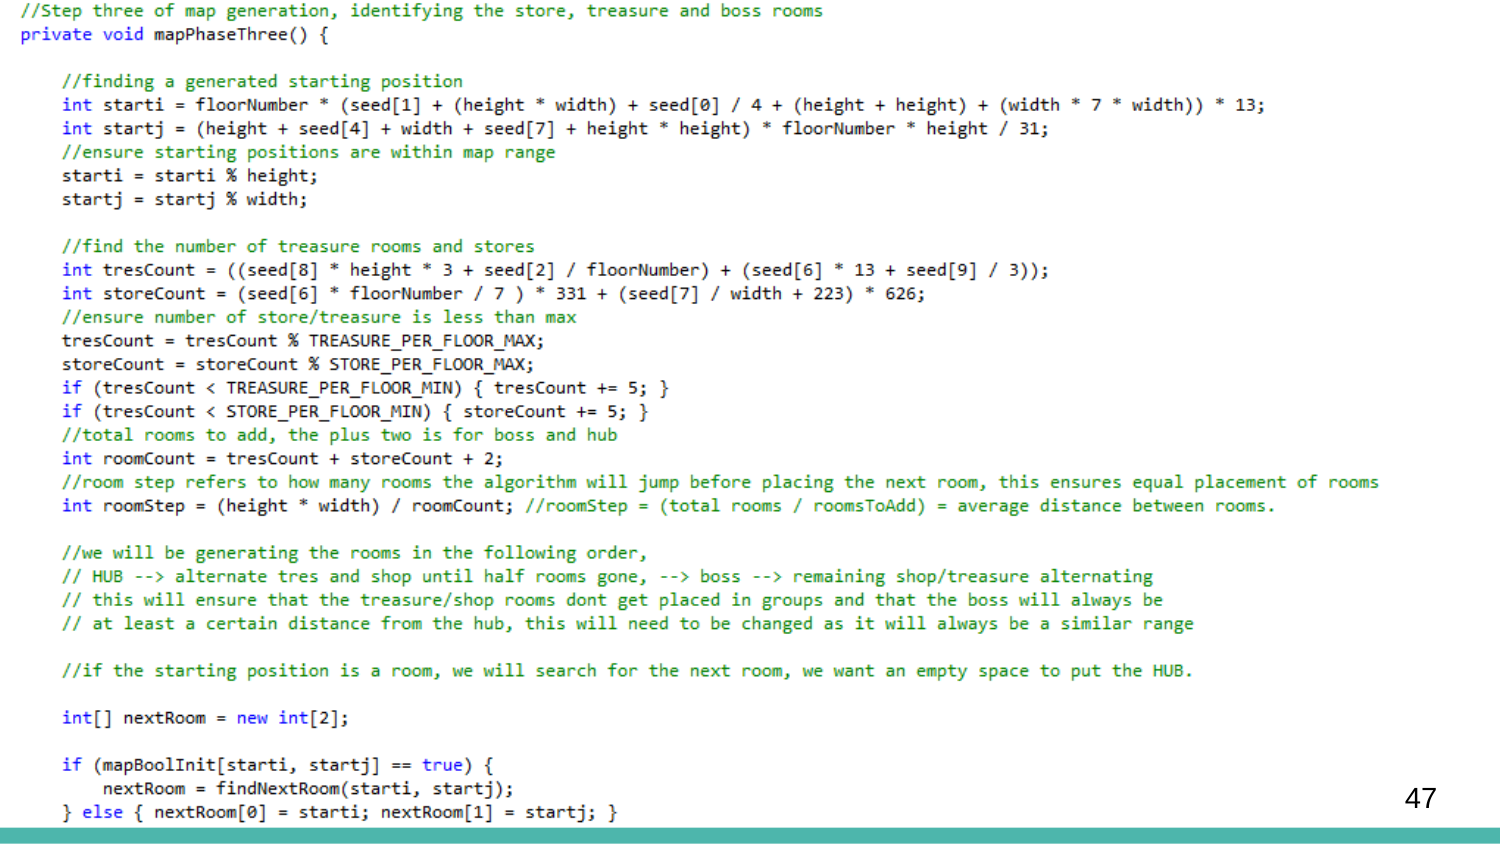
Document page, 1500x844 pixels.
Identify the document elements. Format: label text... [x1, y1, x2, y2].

slide_number ‹#› [1392, 764, 1480, 830]
picture [0, 0, 1391, 824]
